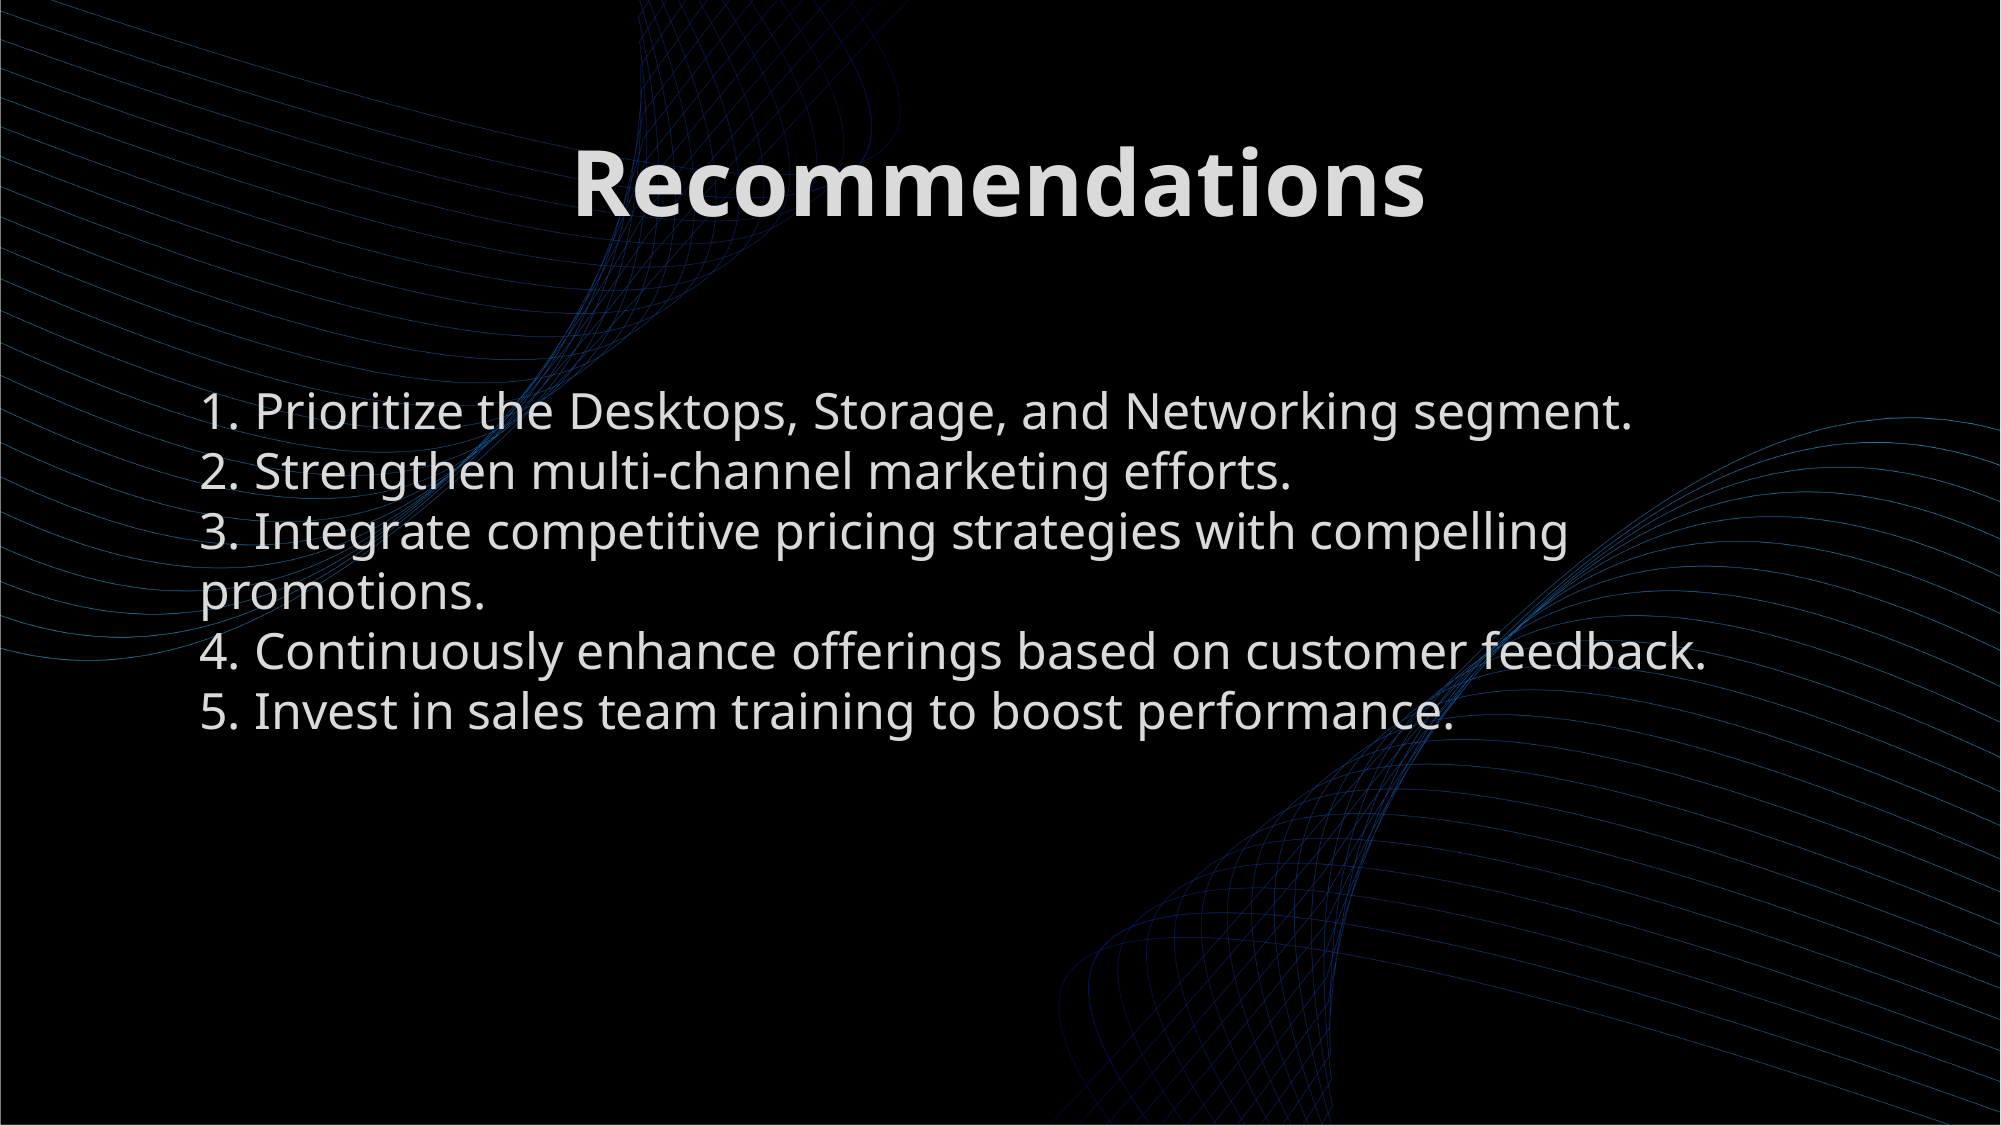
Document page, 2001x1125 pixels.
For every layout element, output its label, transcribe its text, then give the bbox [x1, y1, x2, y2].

list 1. Prioritize the Desktops, Storage, and Networking segment. 2. Strengthen multi-channel marketing efforts. 3. Integrate competitive pricing strategies with compelling promotions. 4. Continuously enhance offerings based on customer feedback. 5. Invest in sales team training to boost performance. [178, 371, 1877, 896]
picture [0, 0, 2001, 1125]
title Recommendations [149, 99, 1849, 260]
